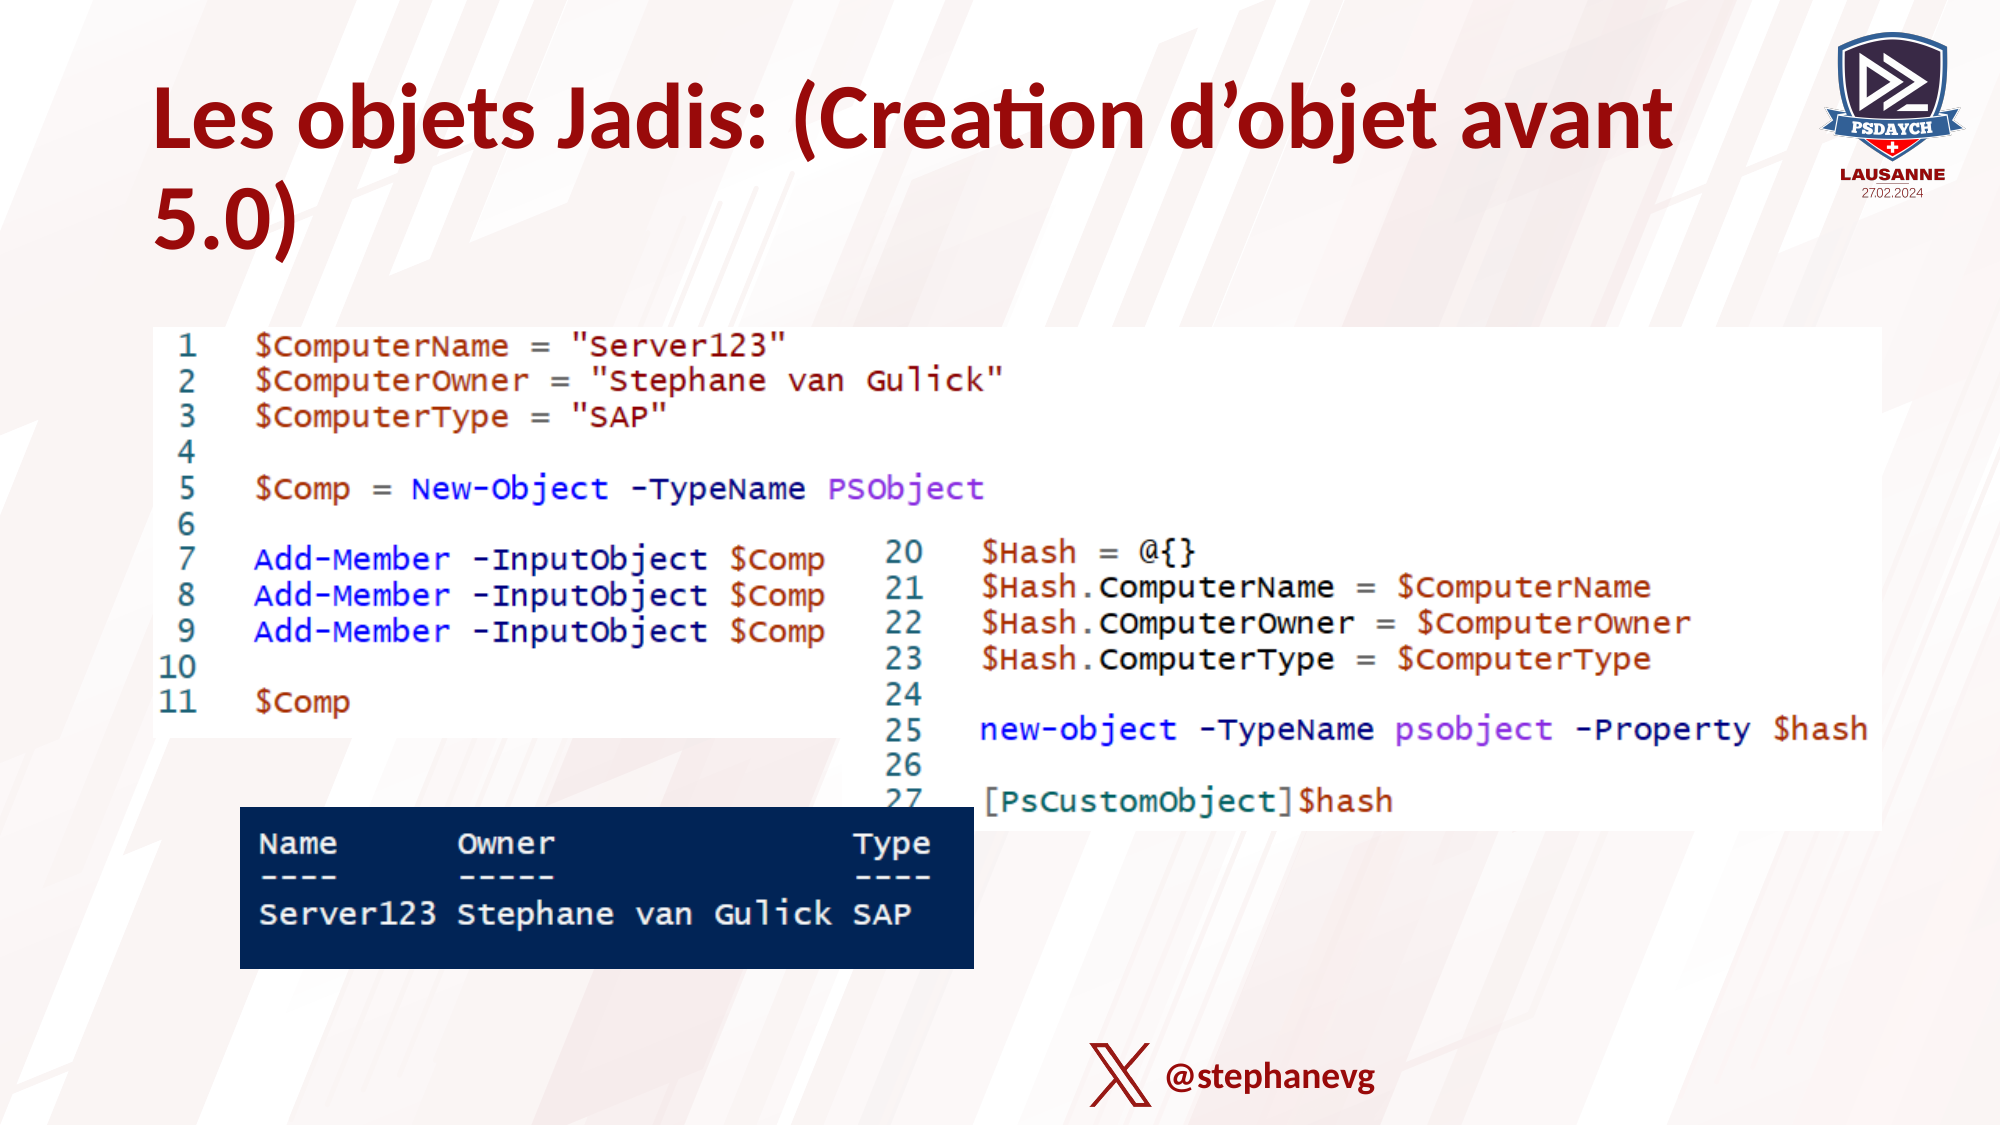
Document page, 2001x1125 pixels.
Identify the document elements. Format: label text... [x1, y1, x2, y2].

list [240, 807, 974, 969]
title Les objets Jadis: (Creation d’objet avant 5.0) [137, 59, 1735, 278]
picture [0, 0, 2000, 1125]
